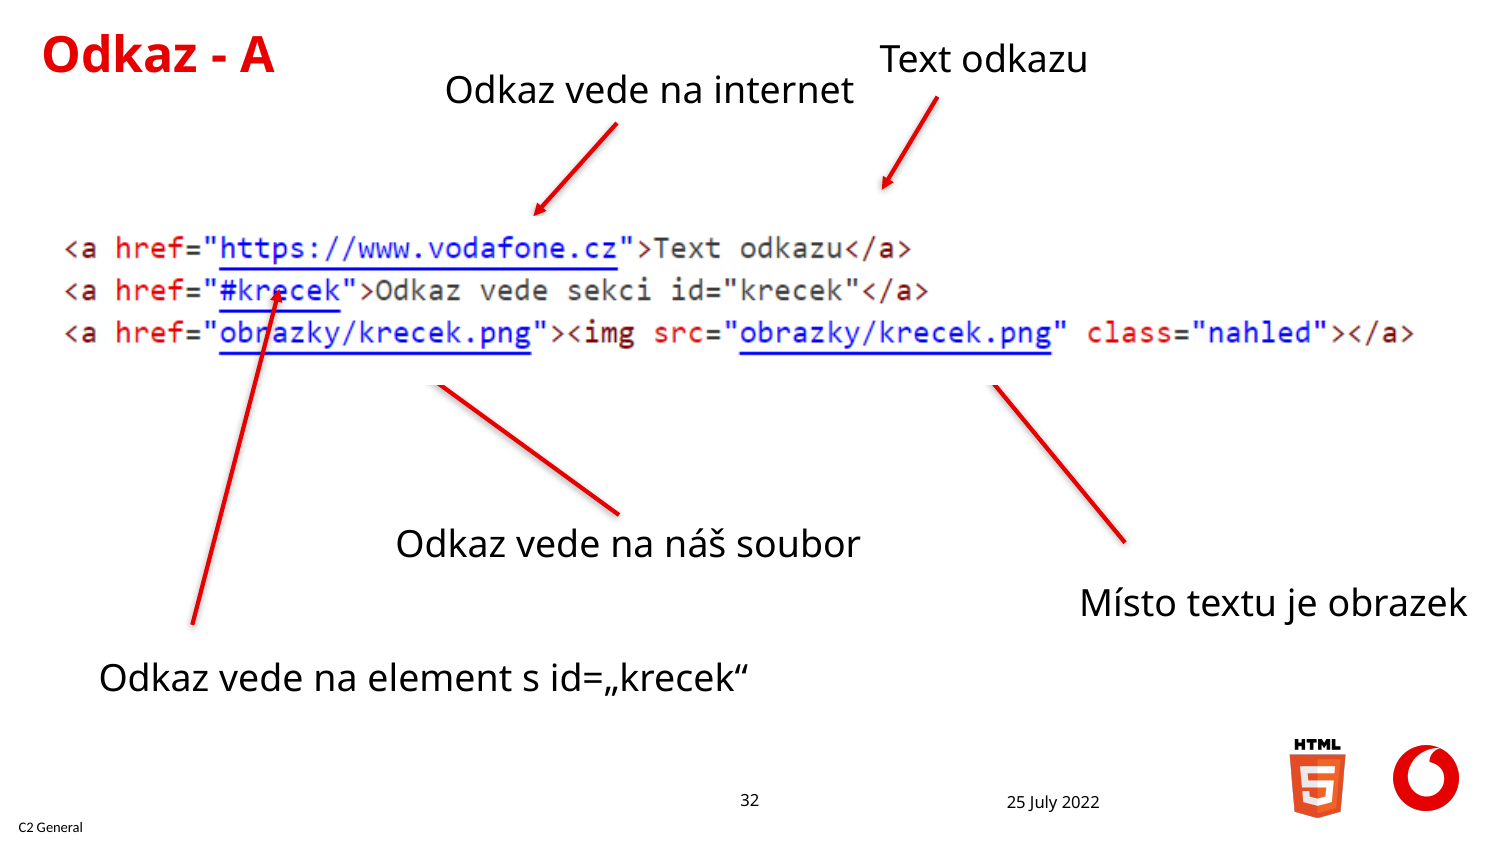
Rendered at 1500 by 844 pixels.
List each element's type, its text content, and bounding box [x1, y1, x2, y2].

text_box Odkaz vede na element s id=„krecek“ [98, 654, 749, 700]
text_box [881, 96, 938, 191]
picture [1393, 745, 1459, 811]
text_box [401, 386, 620, 516]
text_box Text odkazu [879, 35, 1089, 81]
picture [1278, 739, 1357, 818]
text_box Odkaz vede na internet [444, 65, 855, 111]
text_box 25 July 2022 [1006, 792, 1278, 813]
slide_number 32 [739, 790, 761, 813]
text_box Odkaz vede na náš soubor [395, 519, 862, 565]
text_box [533, 122, 618, 215]
title Odkaz - A [40, 33, 1459, 144]
text_box Místo textu je obrazek [1079, 579, 1469, 625]
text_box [192, 288, 280, 626]
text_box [971, 386, 1126, 543]
picture [55, 215, 1444, 386]
